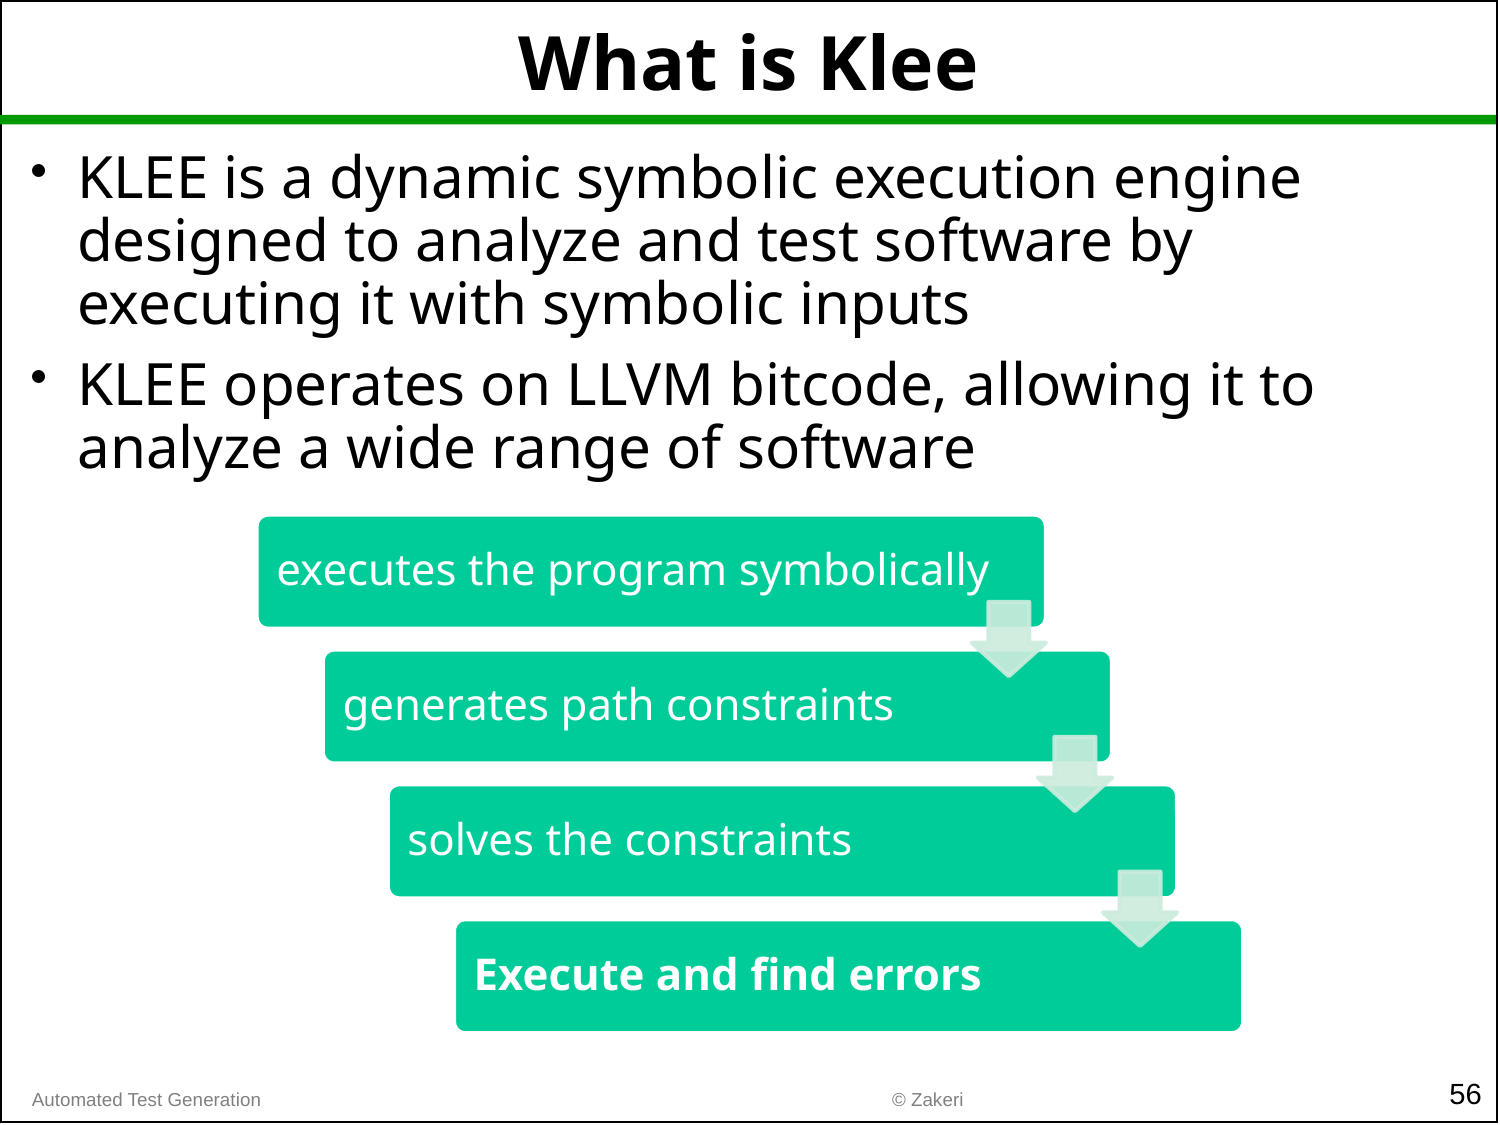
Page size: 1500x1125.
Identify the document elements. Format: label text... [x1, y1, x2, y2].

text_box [256, 514, 1244, 1034]
slide_number Automated Test Generation [16, 1080, 657, 1118]
slide_number 56 [1184, 1077, 1498, 1118]
footer © Zakeri [690, 1078, 1166, 1118]
title What is Klee [14, 7, 1483, 125]
list KLEE is a dynamic symbolic execution engine designed to analyze and test software by executing it with symbolic inputs KLEE operates on LLVM bitcode, allowing it to analyze a wide range of software [15, 141, 1485, 1074]
